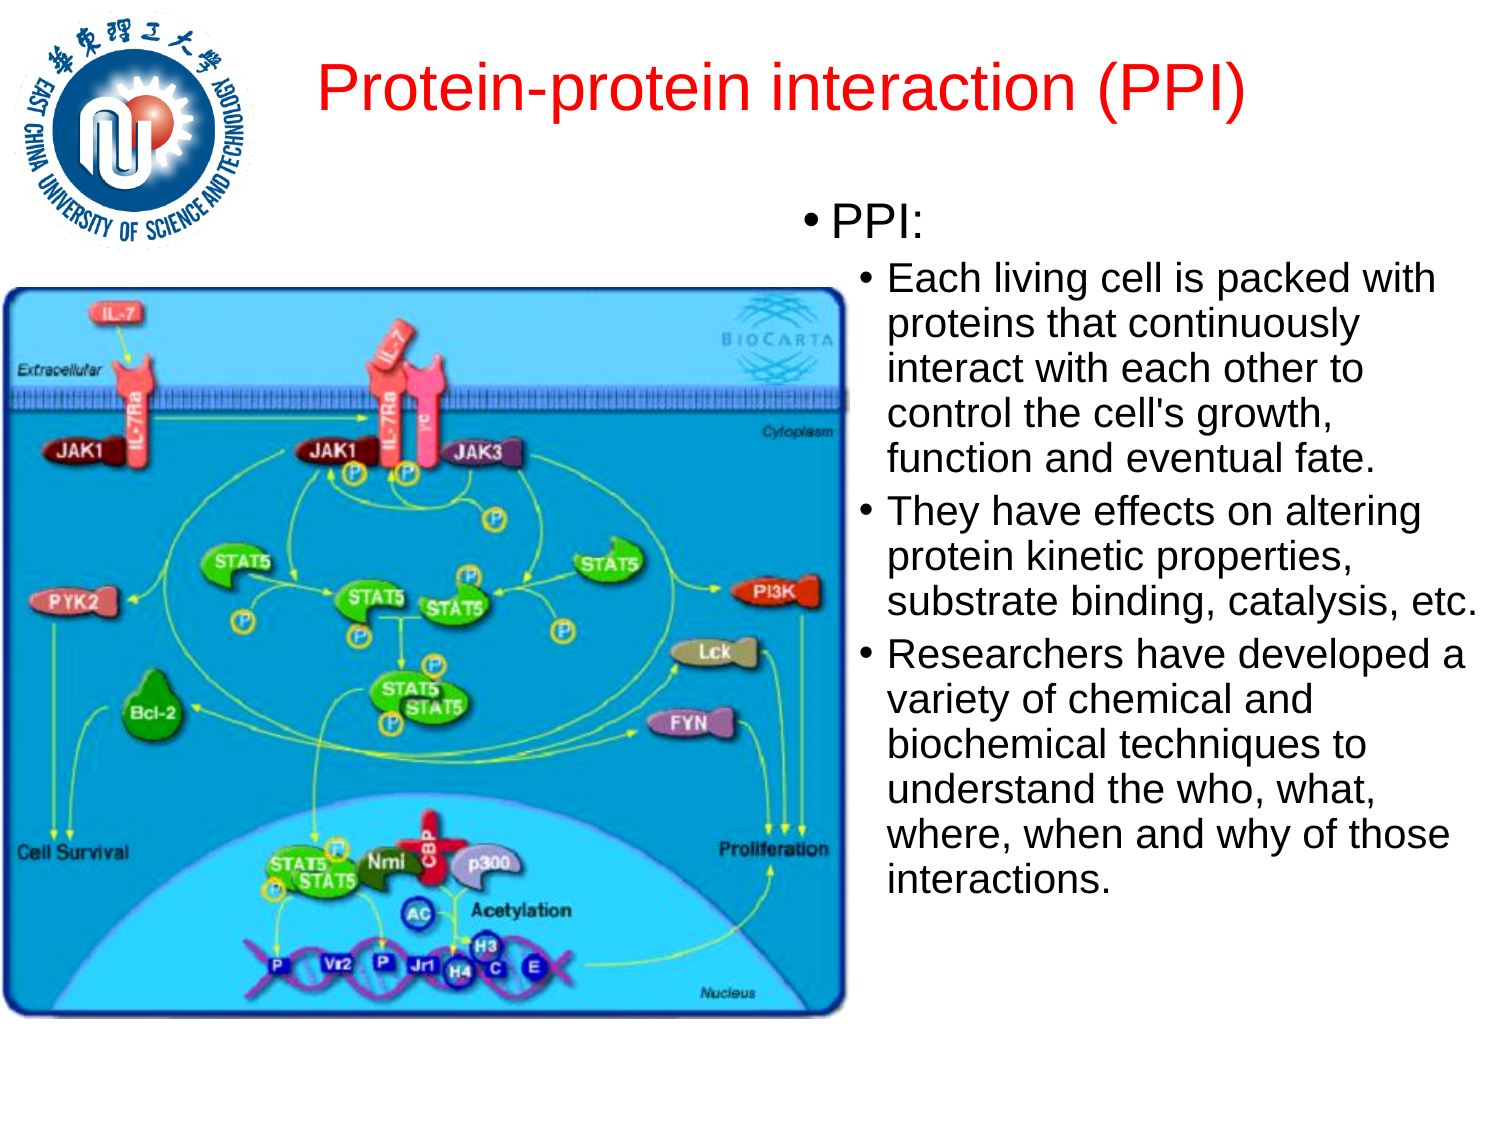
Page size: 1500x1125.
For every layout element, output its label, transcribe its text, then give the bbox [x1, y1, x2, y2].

picture [0, 287, 850, 1019]
title Protein-protein interaction (PPI) [301, 45, 1465, 133]
picture [13, 9, 254, 250]
list PPI: Each living cell is packed with proteins that continuously interact with each other to control the cell's growth, function and eventual fate. They have effects on altering protein kinetic properties, substrate binding, catalysis, etc. Researchers have developed a variety of chemical and biochemical techniques to understand the who, what, where, when and why of those interactions. [787, 187, 1500, 1050]
